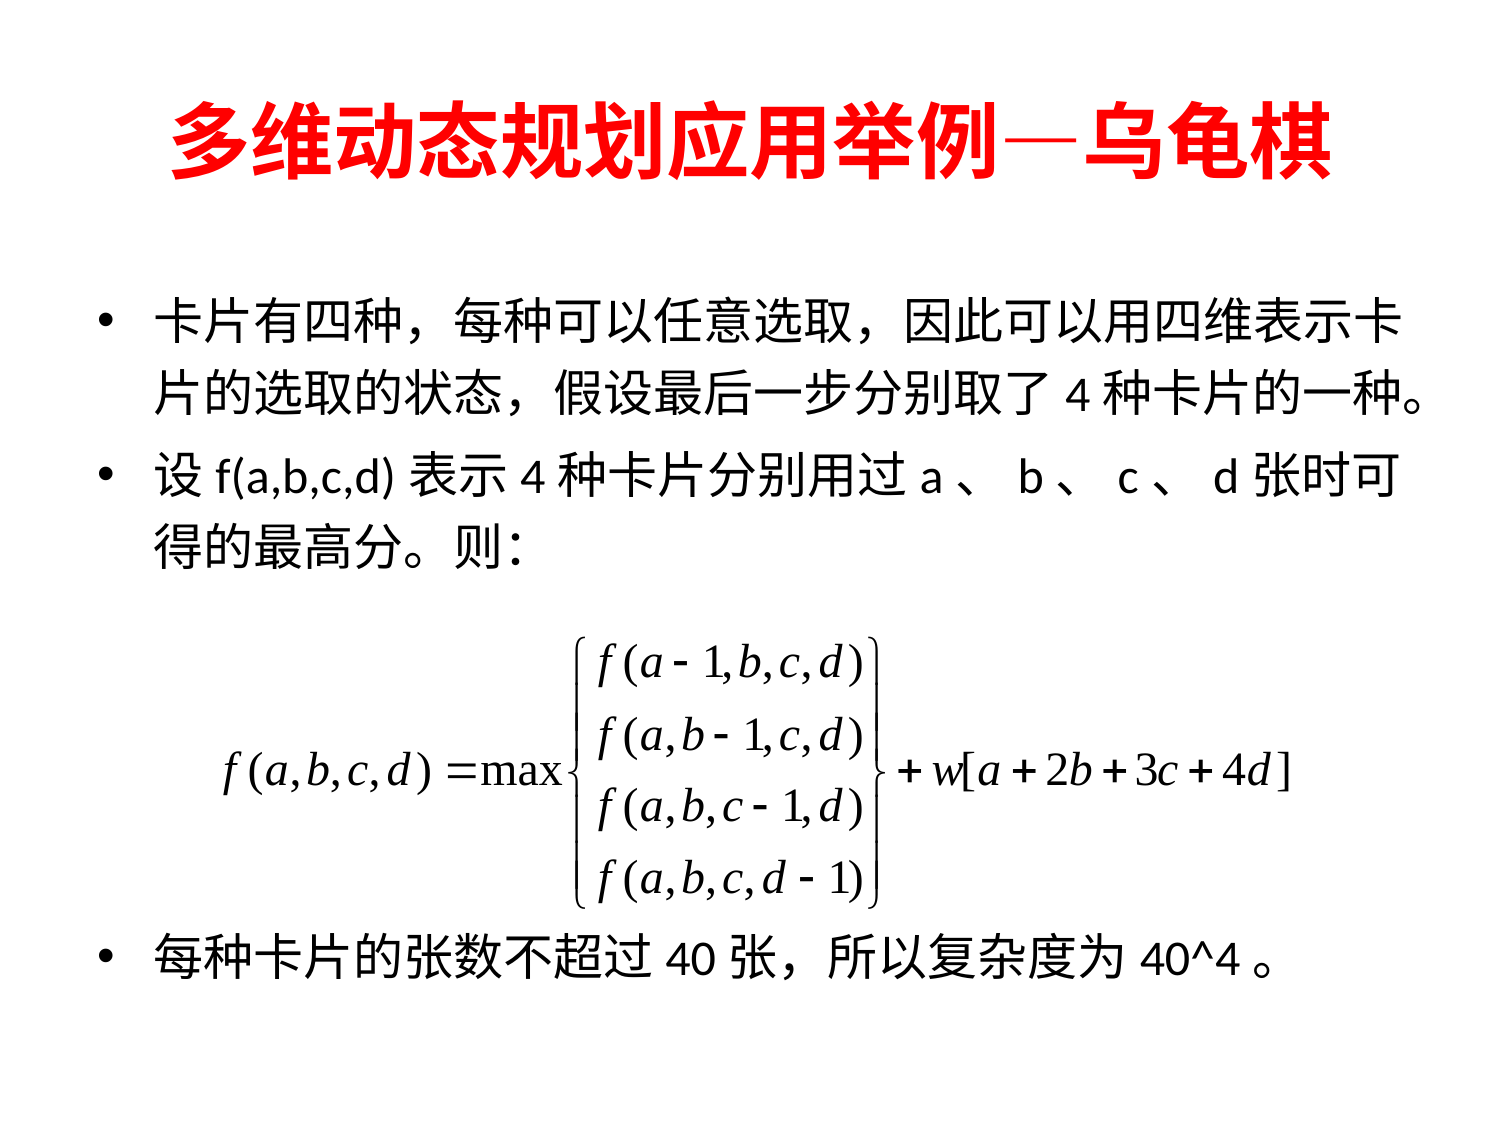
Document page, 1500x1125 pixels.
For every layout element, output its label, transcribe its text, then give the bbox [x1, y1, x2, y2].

list 卡片有四种，每种可以任意选取，因此可以用四维表示卡片的选取的状态，假设最后一步分别取了4种卡片的一种。 设f(a,b,c,d)表示4种卡片分别用过a、b、c、d张时可得的最高分。则： 每种卡片的张数不超过40张，所以复杂度为40^4。 [82, 269, 1432, 1094]
title 多维动态规划应用举例—乌龟棋 [75, 45, 1425, 233]
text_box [206, 629, 1297, 918]
